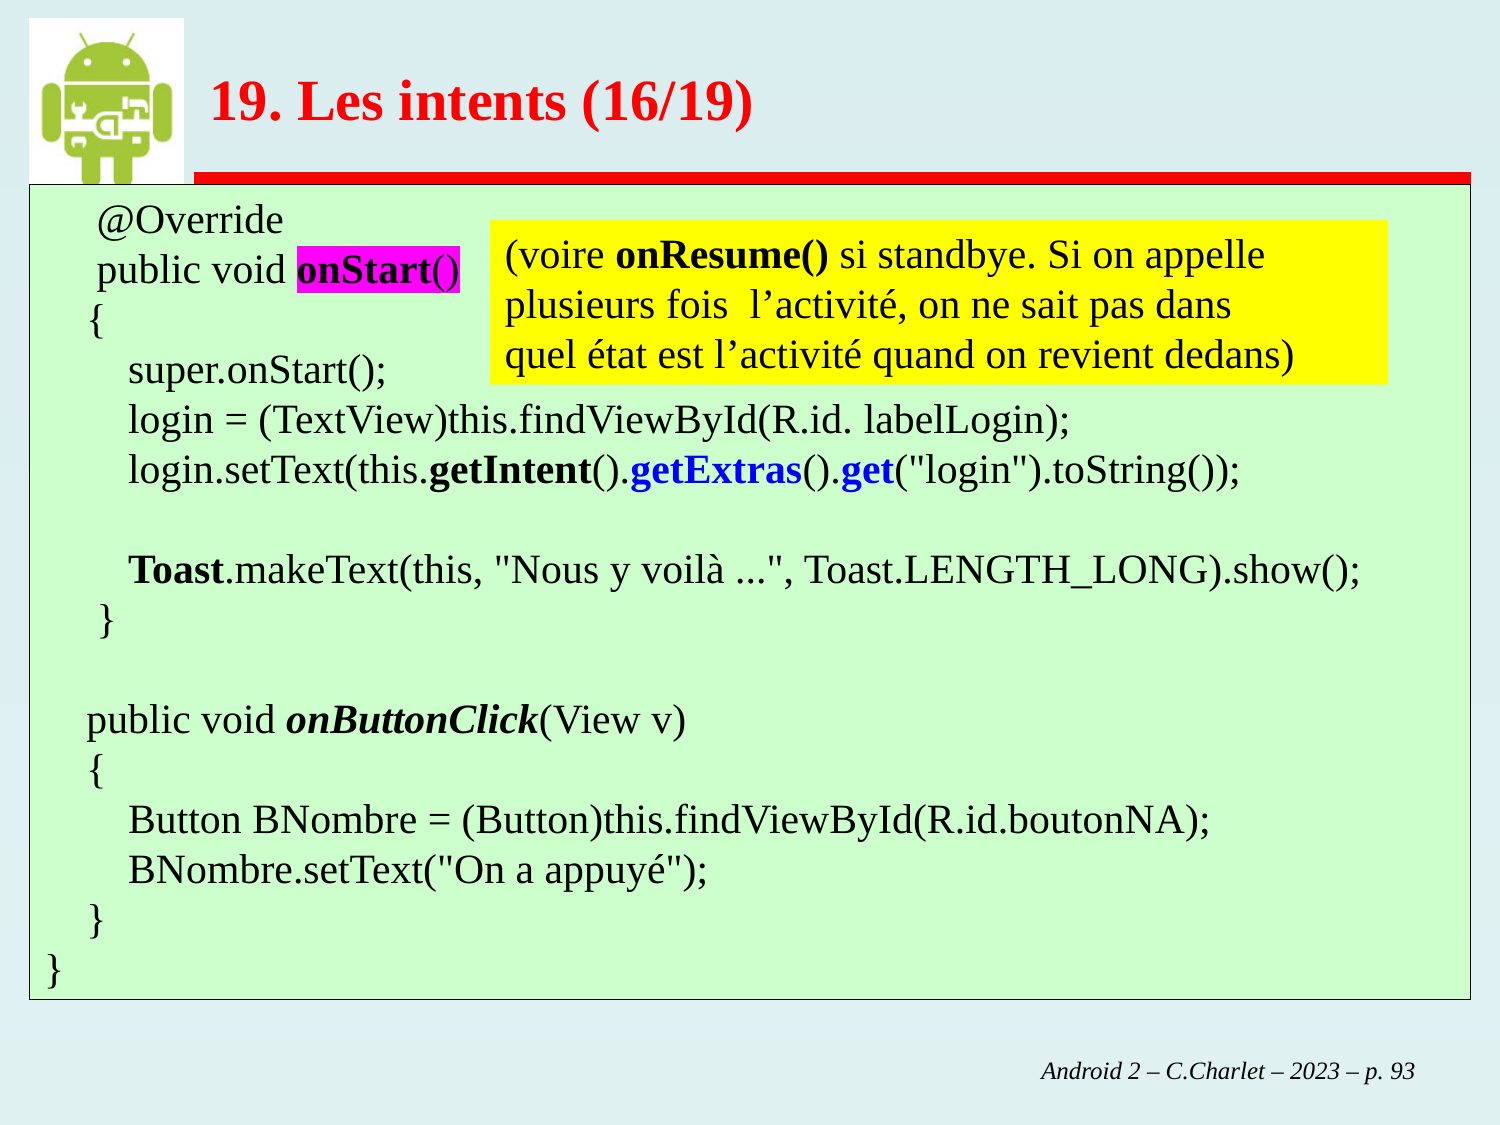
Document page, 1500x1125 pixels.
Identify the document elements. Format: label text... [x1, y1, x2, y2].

picture [29, 18, 184, 184]
text_box 19. Les intents (16/19) [195, 54, 1459, 140]
footer Android 2 – C.Charlet – 2023 – p. 93 [891, 1046, 1500, 1094]
text_box @Override public void onStart() { super.onStart(); login = (TextView)this.findViewById(R.id. labelLogin); login.setText(this.getIntent().getExtras().get("login").toString()); Toast.makeText(this, "Nous y voilà ...", Toast.LENGTH_LONG).show(); } public void onButtonClick(View v) { Button BNombre = (Button)this.findViewById(R.id.boutonNA); BNombre.setText("On a appuyé"); } } [29, 184, 1471, 1000]
text_box (voire onResume() si standbye. Si on appelle plusieurs fois l’activité, on ne sait pas dans quel état est l’activité quand on revient dedans) [490, 219, 1388, 385]
